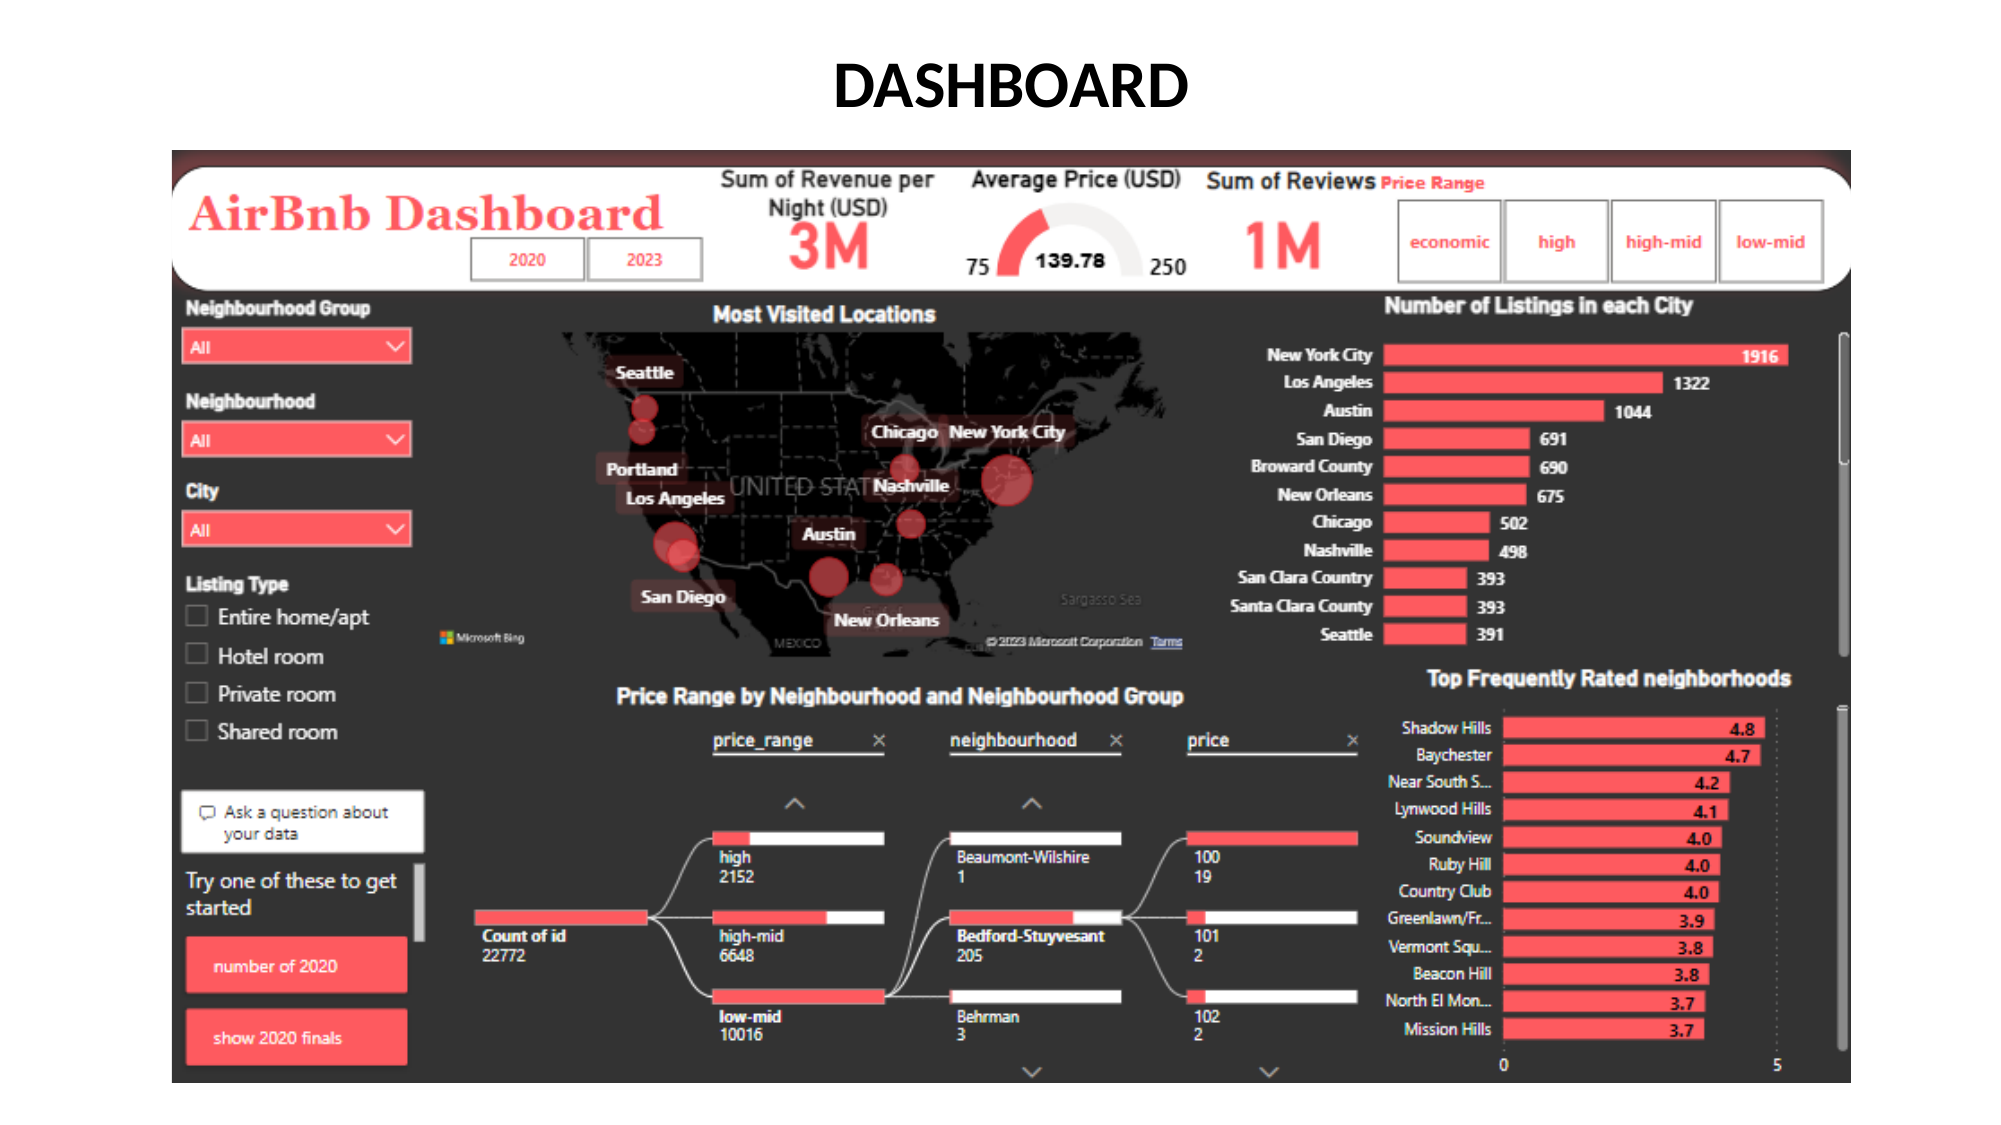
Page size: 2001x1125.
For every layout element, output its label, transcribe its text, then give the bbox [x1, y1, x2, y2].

picture [171, 149, 1851, 1083]
text_box DASHBOARD [818, 33, 1205, 128]
